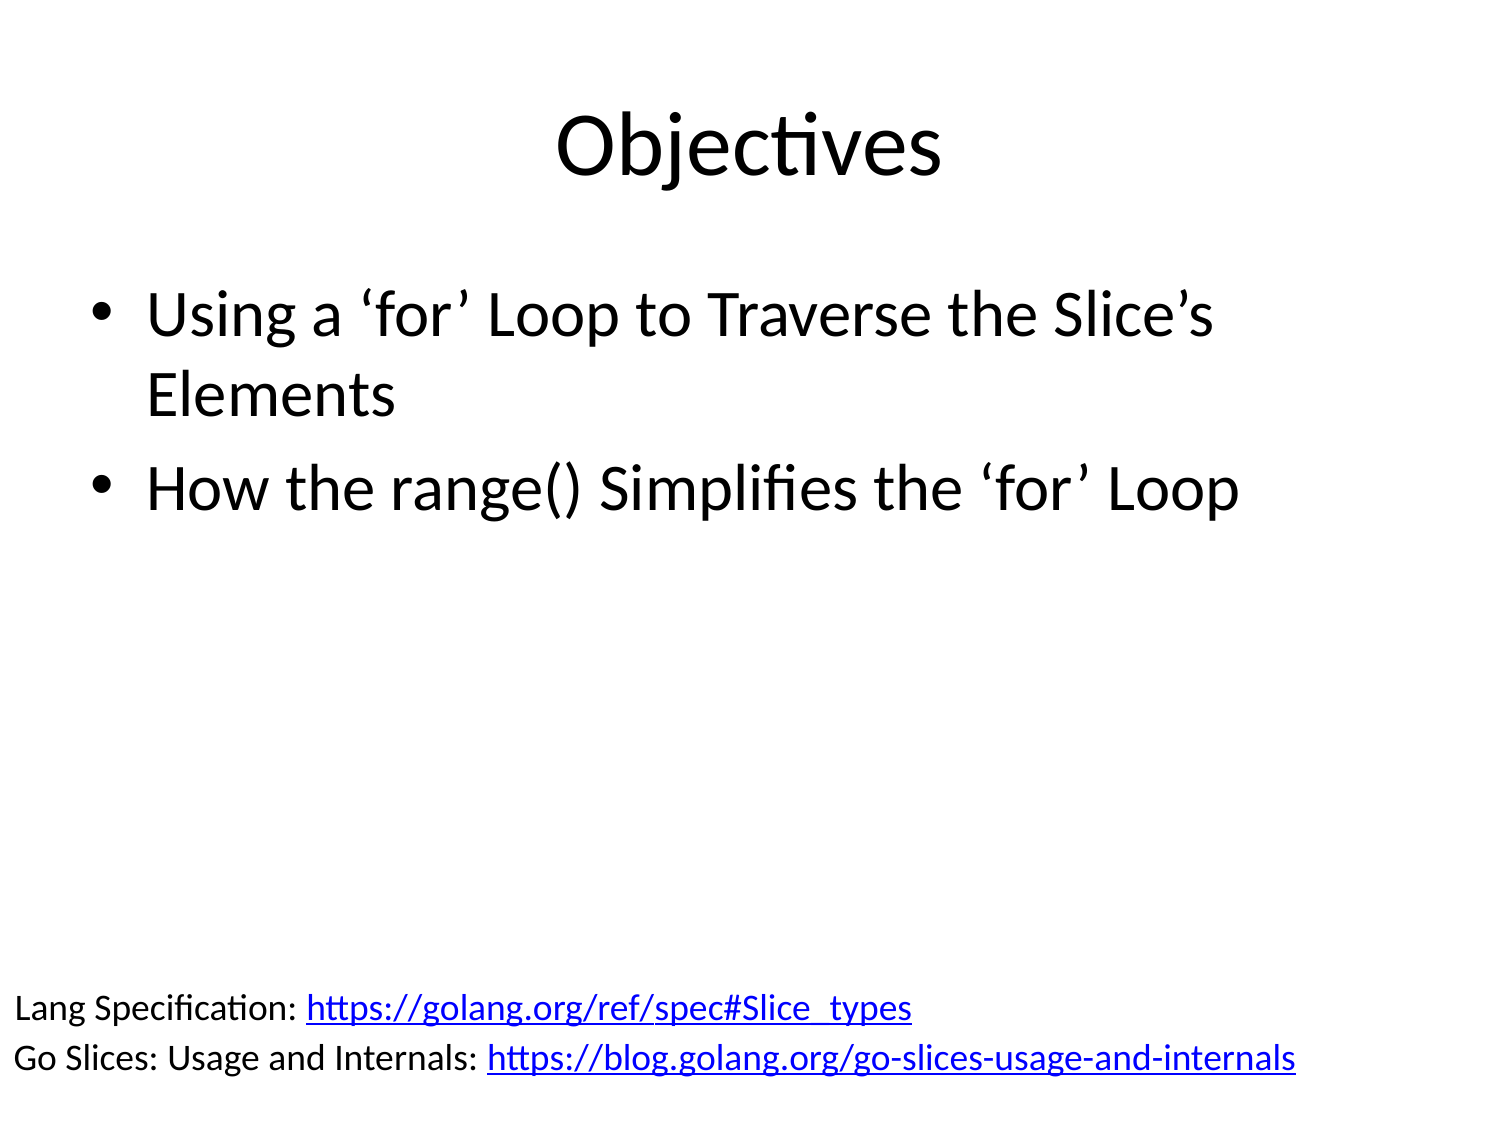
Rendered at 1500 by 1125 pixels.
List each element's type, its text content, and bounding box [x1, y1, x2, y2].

text_box Go Slices: Usage and Internals: https://blog.golang.org/go-slices-usage-and-internals [0, 1025, 1315, 1085]
list Using a ‘for’ Loop to Traverse the Slice’s Elements How the range() Simplifies the ‘for’ Loop [75, 262, 1425, 1005]
text_box Lang Specification: https://golang.org/ref/spec#Slice_types [0, 975, 944, 1036]
title Objectives [75, 45, 1425, 233]
